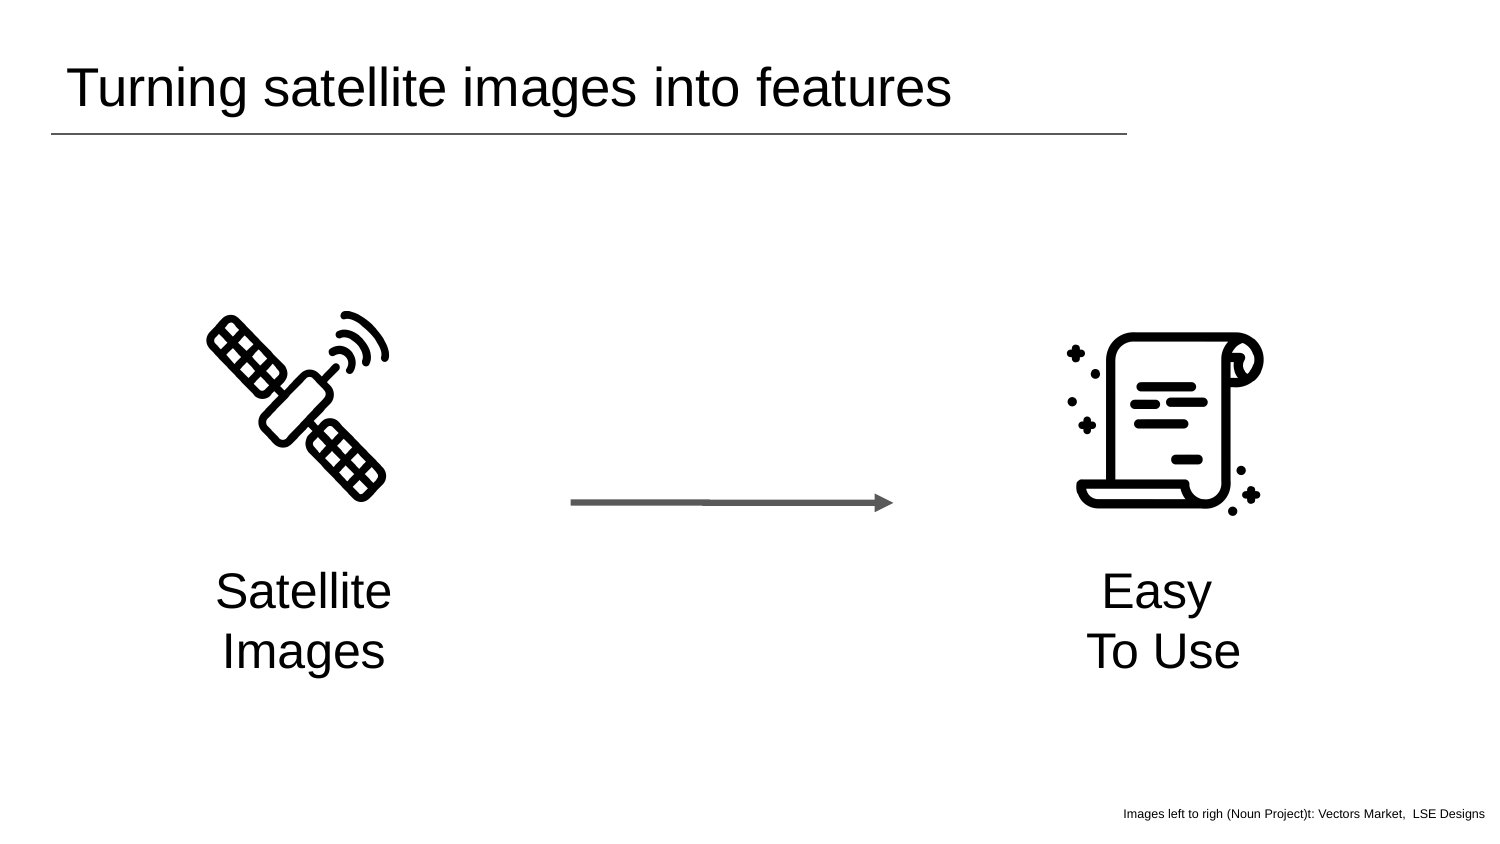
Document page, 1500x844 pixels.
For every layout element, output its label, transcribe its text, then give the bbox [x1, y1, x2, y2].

title Turning satellite images into features [51, 36, 1449, 131]
picture [0, 187, 1500, 844]
